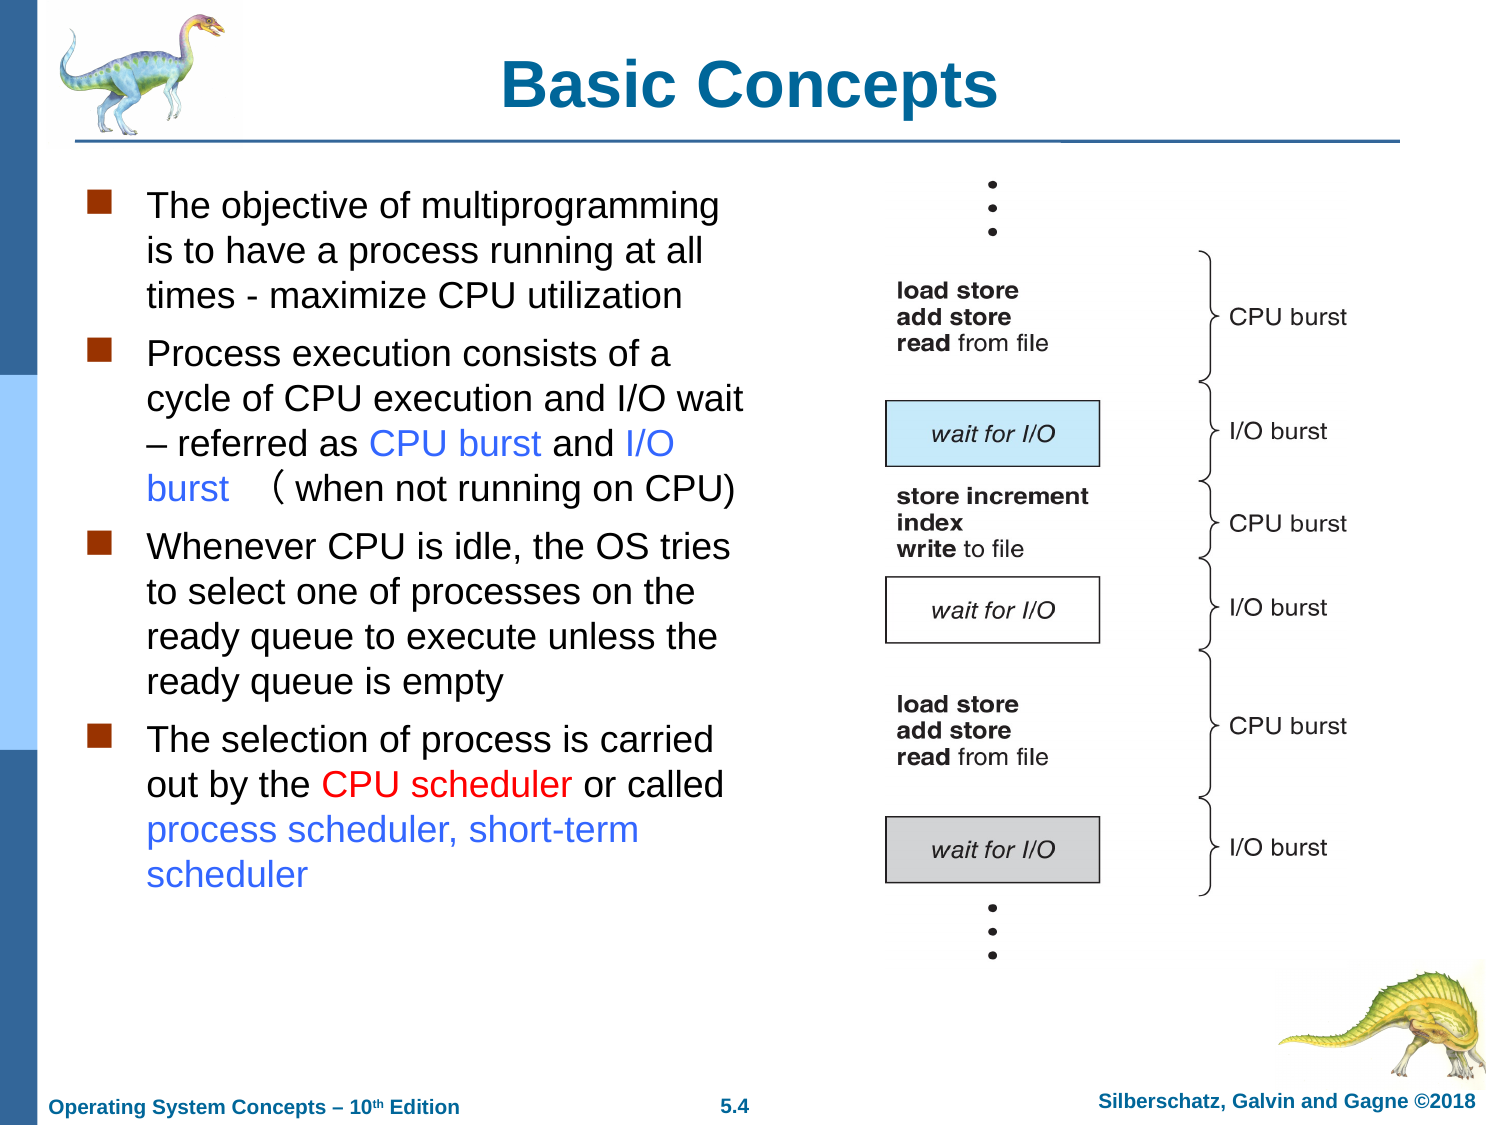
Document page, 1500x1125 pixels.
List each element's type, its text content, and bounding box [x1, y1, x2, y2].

title Basic Concepts [74, 33, 1426, 129]
list The objective of multiprogramming is to have a process running at all times - maximize CPU utilization Process execution consists of a cycle of CPU execution and I/O wait – referred as CPU burst and I/O burst （when not running on CPU) Whenever CPU is idle, the OS tries to select one of processes on the ready queue to execute unless the ready queue is empty The selection of process is carried out by the CPU scheduler or called process scheduler, short-term scheduler [74, 172, 773, 1004]
picture [46, 0, 243, 149]
picture [884, 172, 1486, 1090]
